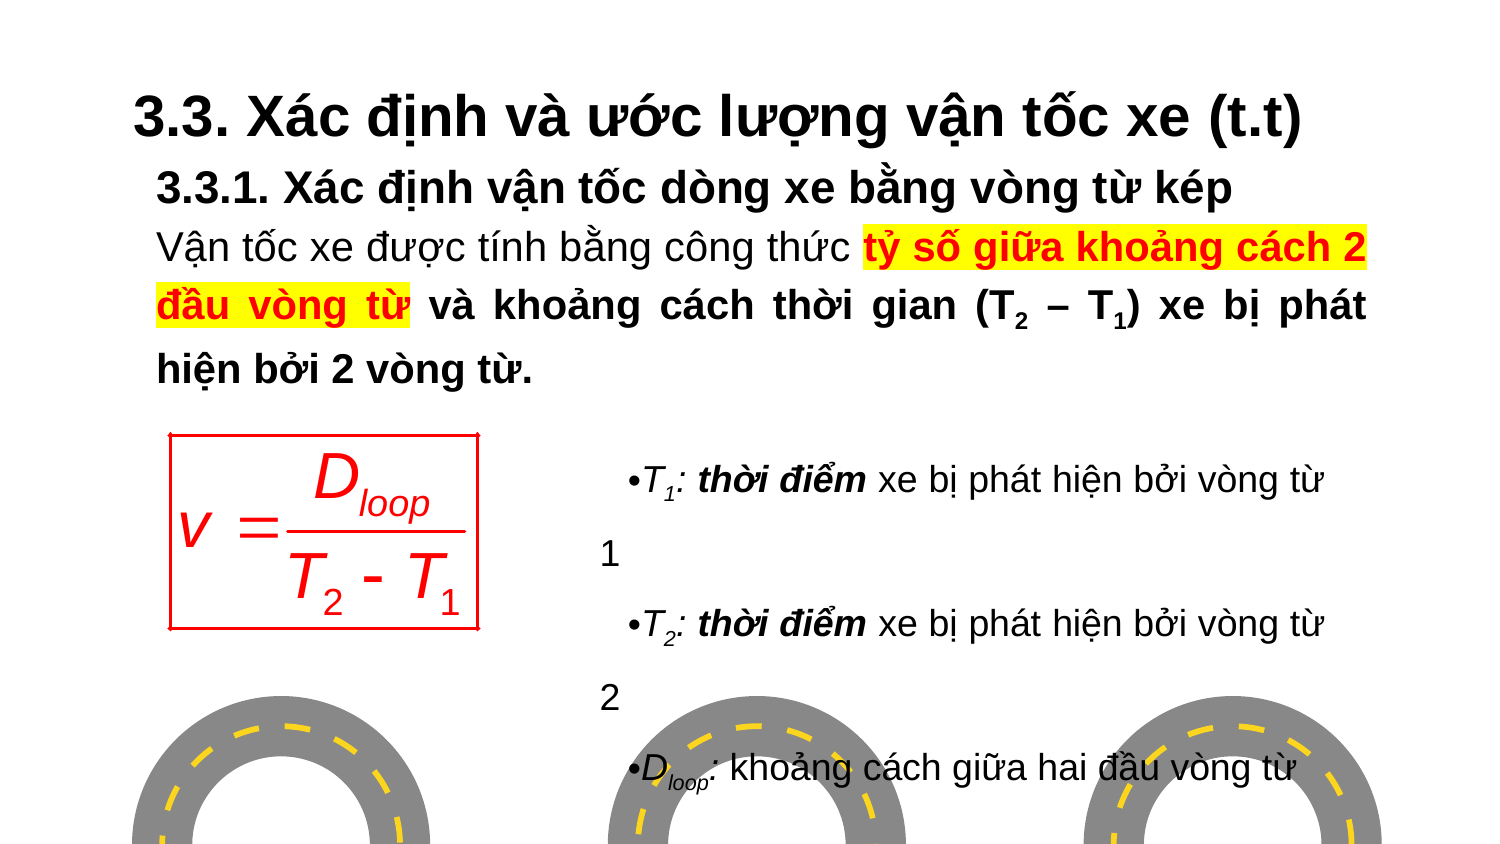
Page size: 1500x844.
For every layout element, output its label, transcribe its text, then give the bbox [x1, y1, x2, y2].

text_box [159, 421, 493, 642]
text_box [131, 695, 1383, 844]
text_box T1: thời điểm xe bị phát hiện bởi vòng từ 1 T2: thời điểm xe bị phát hiện bởi vòng từ 2 Dloop: khoảng cách giữa hai đầu vòng từ [549, 421, 1341, 694]
title 3.3. Xác định và ước lượng vận tốc xe (t.t) [118, 66, 1382, 135]
list 3.3.1. Xác định vận tốc dòng xe bằng vòng từ kép Vận tốc xe được tính bằng công thức tỷ số giữa khoảng cách 2 đầu vòng từ và khoảng cách thời gian (T2 – T1) xe bị phát hiện bởi 2 vòng từ. [118, 135, 1382, 368]
